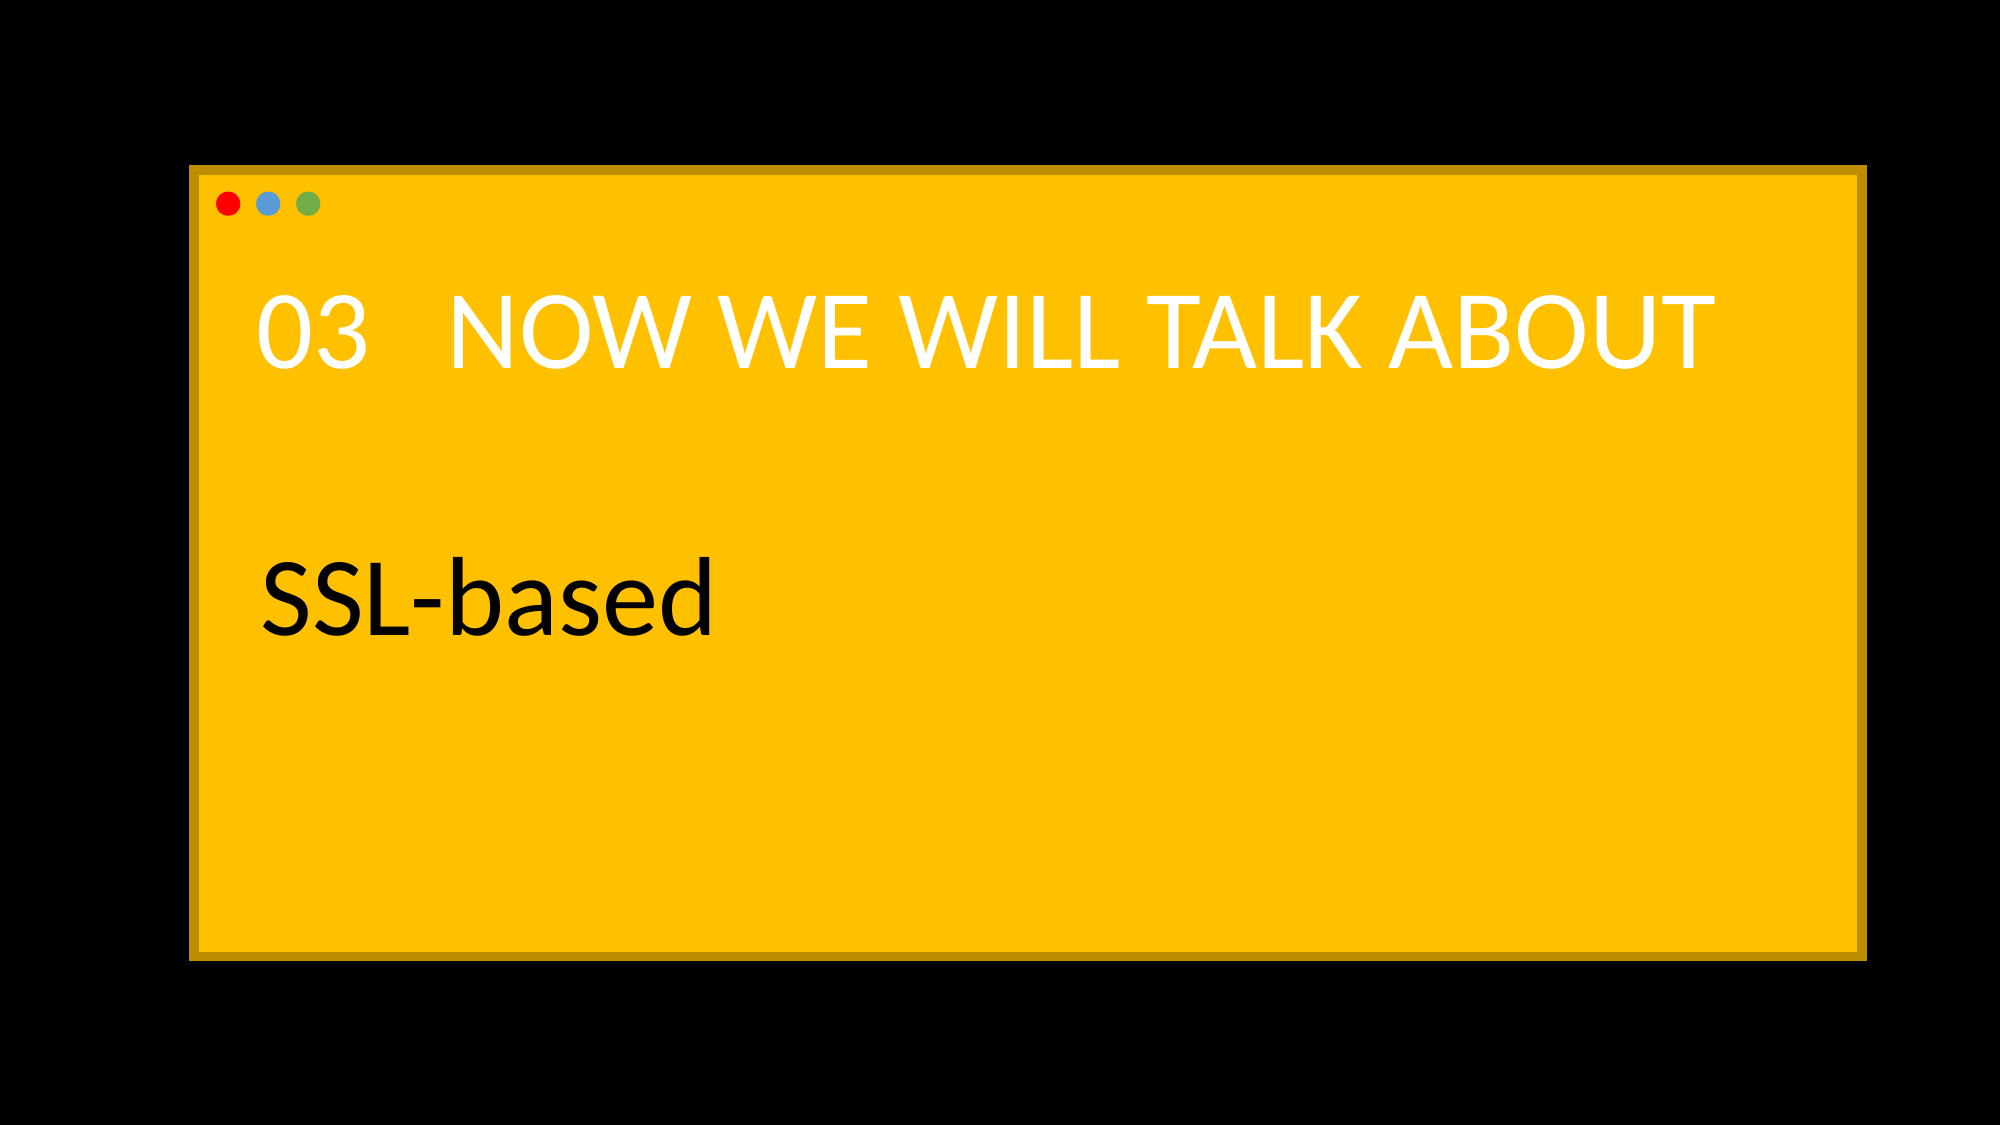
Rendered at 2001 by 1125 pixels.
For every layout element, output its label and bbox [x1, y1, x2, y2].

text_box [193, 170, 1863, 957]
